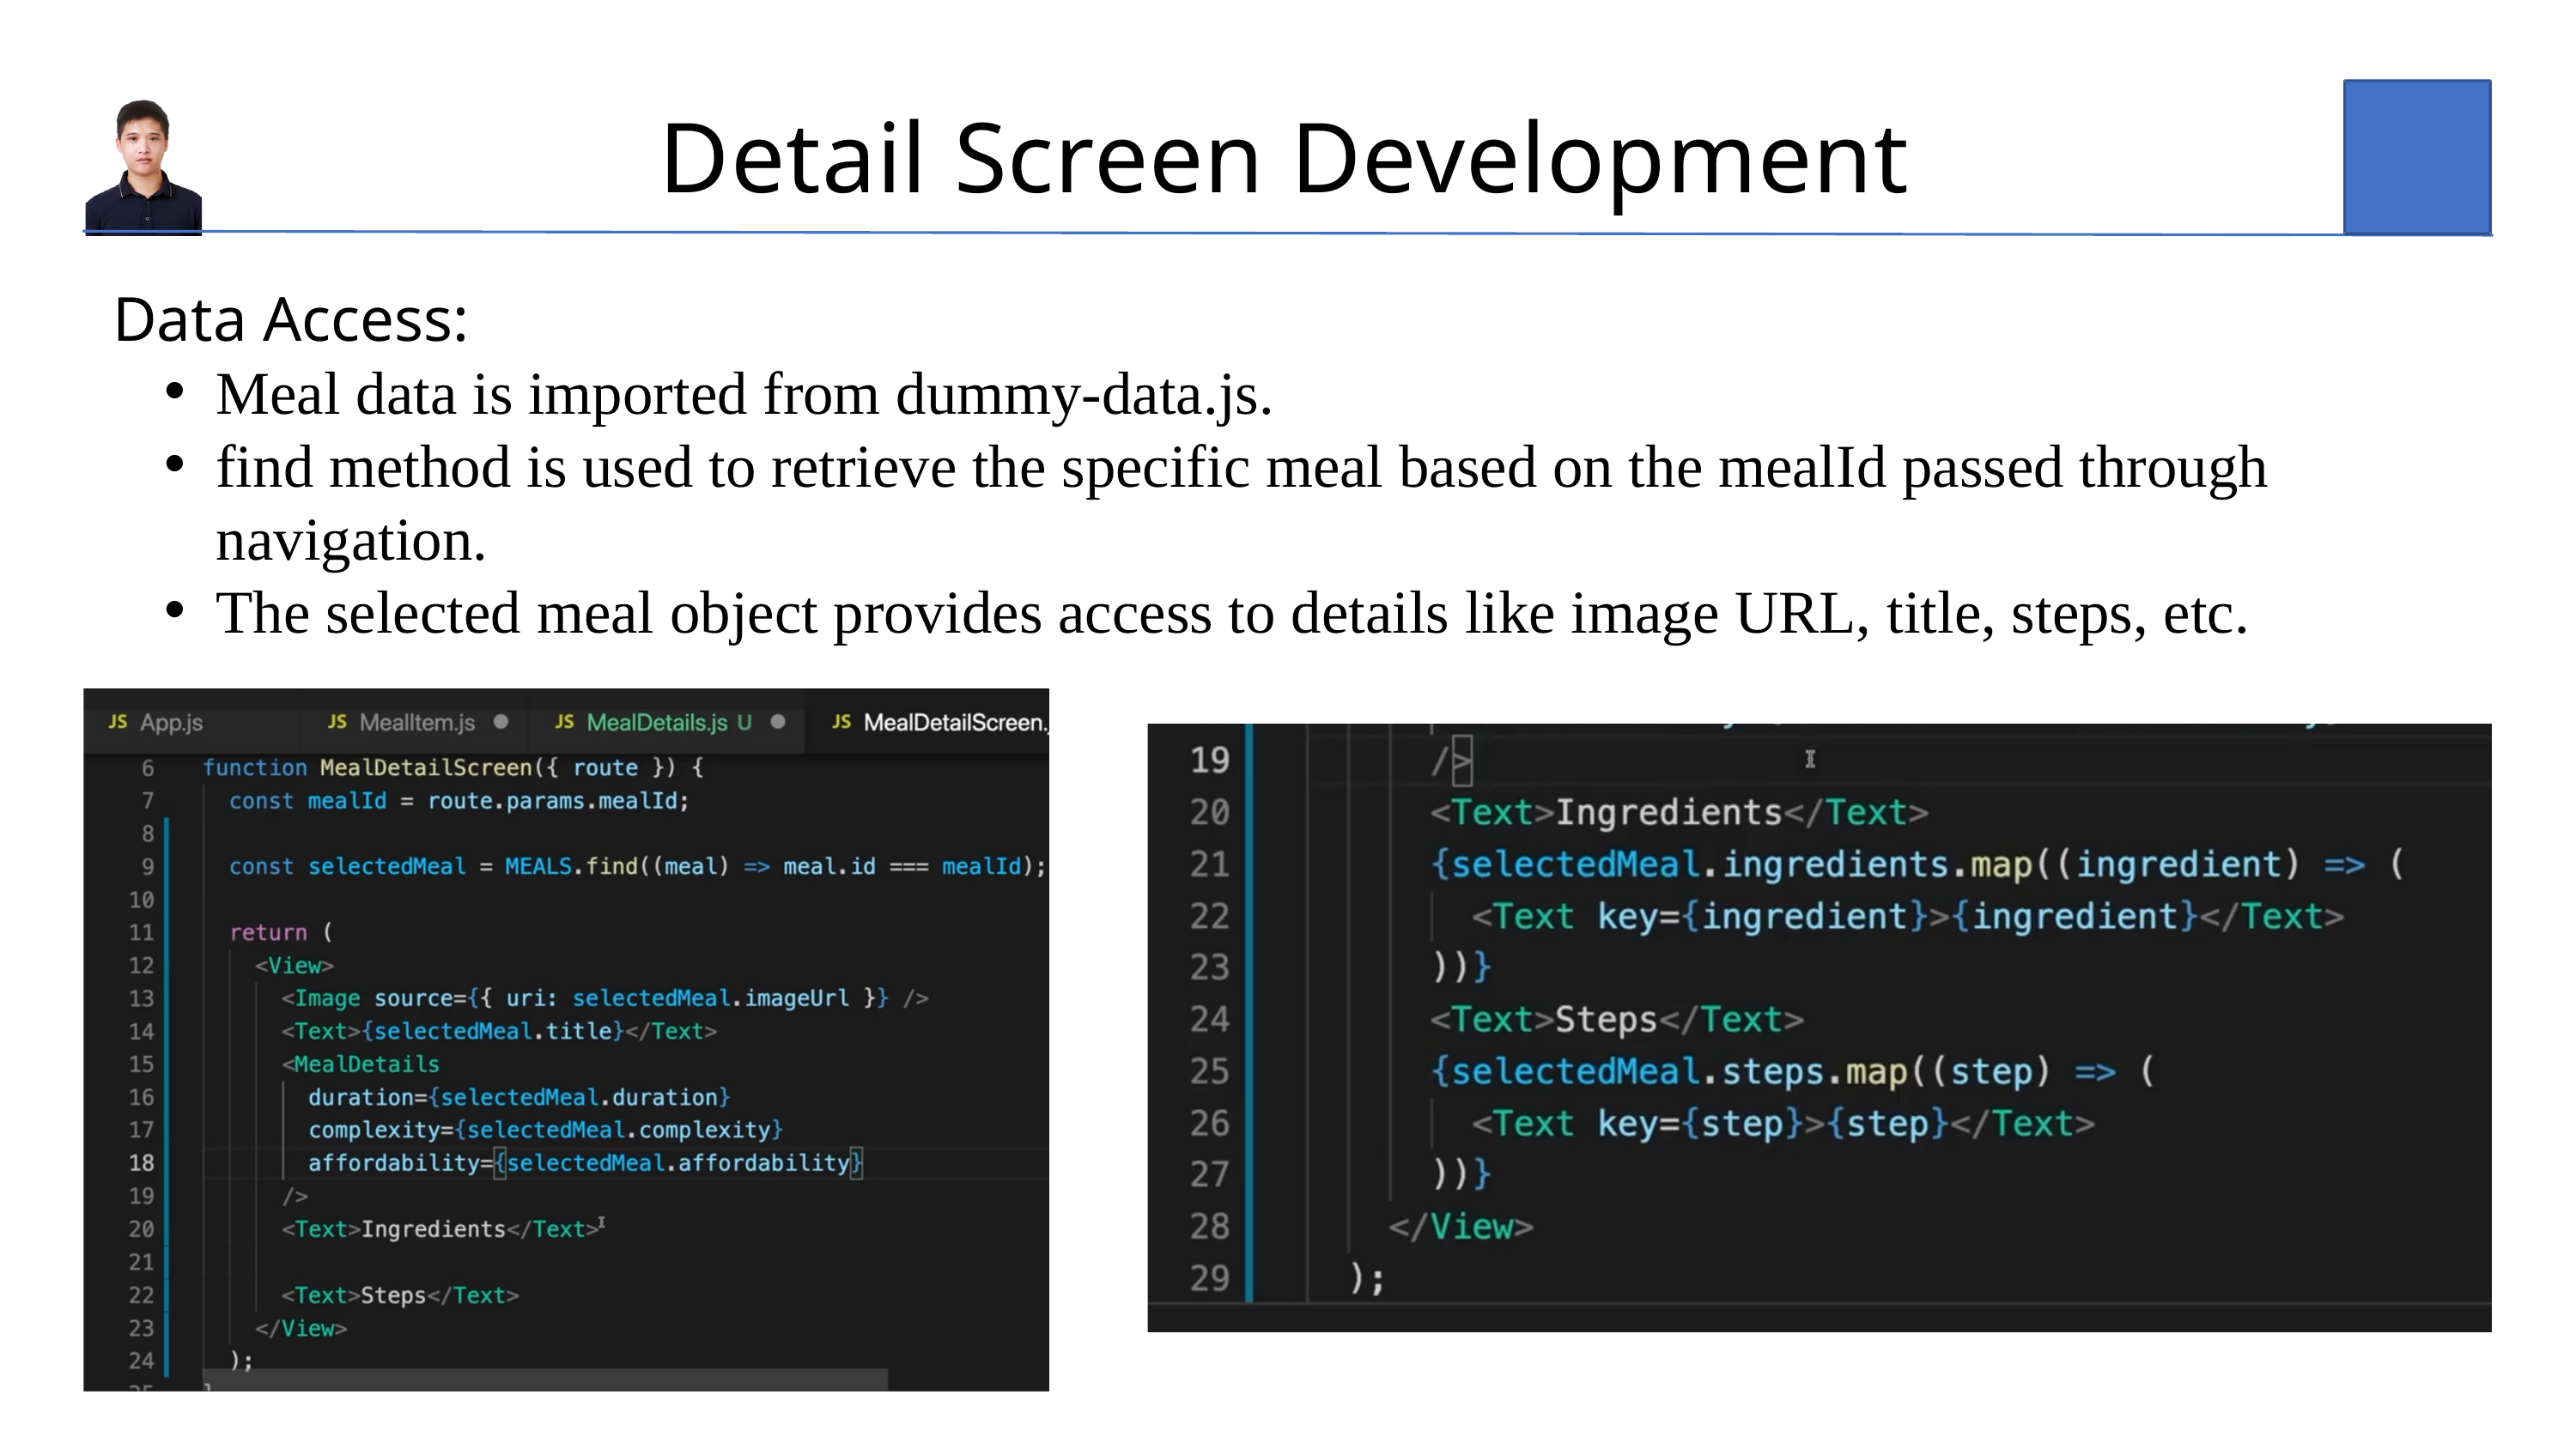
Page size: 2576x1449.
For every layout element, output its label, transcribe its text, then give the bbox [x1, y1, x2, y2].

text_box Data Access: Meal data is imported from dummy-data.js. find method is used to retrieve the specific meal based on the mealId passed through navigation. The selected meal object provides access to details like image URL, title, steps, etc. [112, 280, 2493, 718]
text_box [85, 232, 203, 236]
text_box Detail Screen Development [240, 96, 2330, 213]
text_box [1147, 724, 2492, 1333]
text_box [85, 80, 203, 231]
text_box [2342, 79, 2493, 235]
text_box [83, 688, 1049, 1391]
